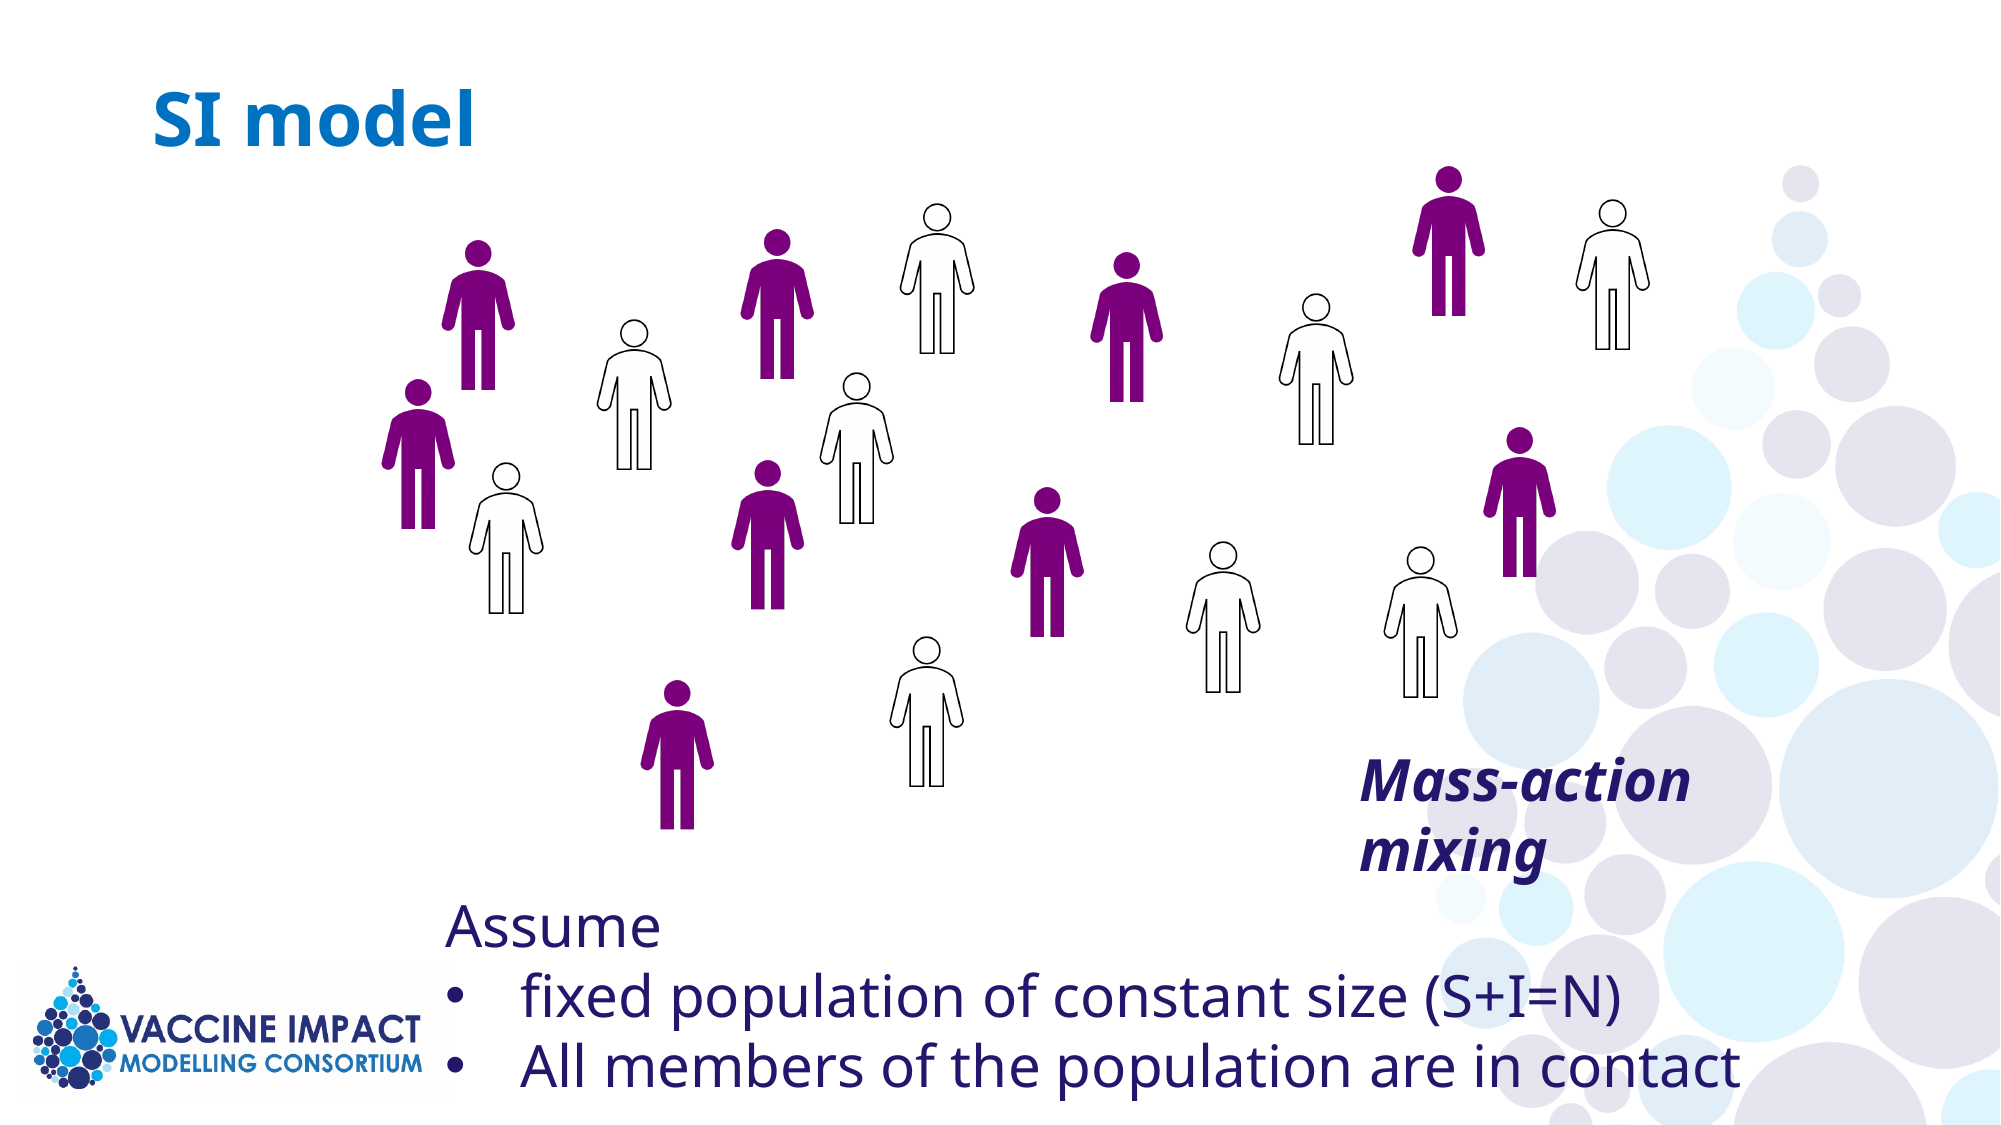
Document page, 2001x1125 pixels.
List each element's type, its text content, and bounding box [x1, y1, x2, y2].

text_box Assume fixed population of constant size (S+I=N) All members of the population are in contact [430, 881, 1771, 1107]
text_box [1528, 185, 1636, 254]
text_box Mass-action mixing [1345, 735, 1743, 891]
picture [0, 0, 2001, 1125]
text_box [375, 185, 1369, 254]
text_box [338, 224, 936, 618]
title SI model [137, 59, 1863, 185]
